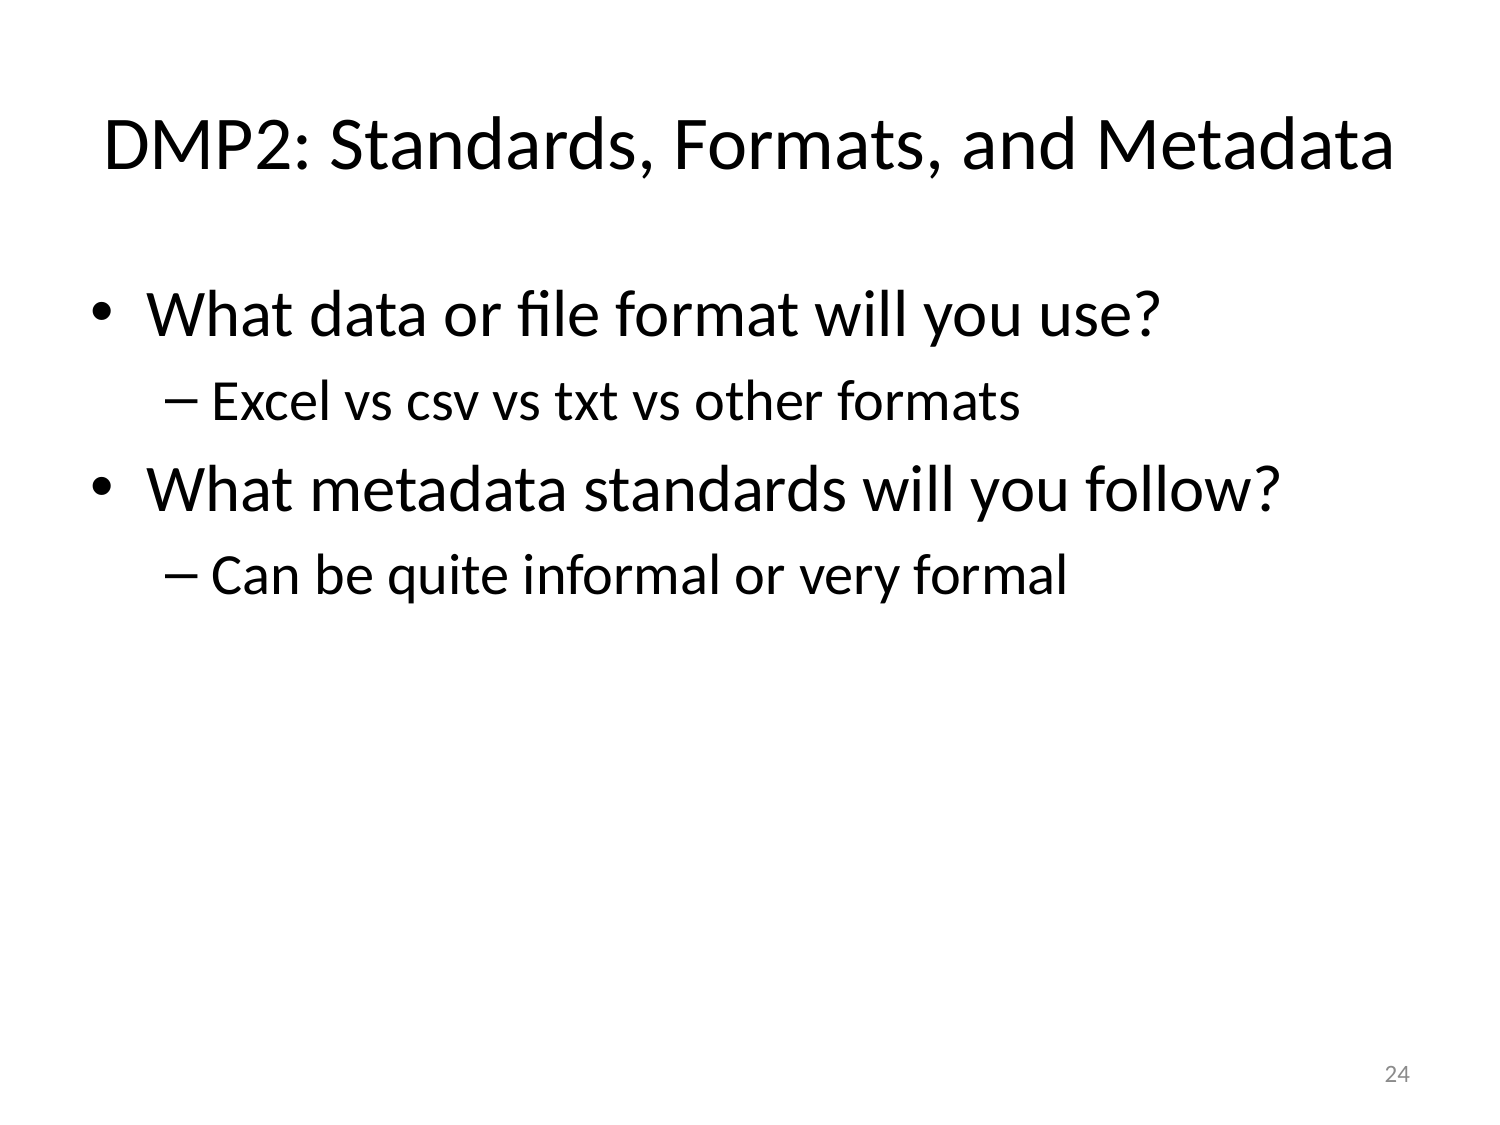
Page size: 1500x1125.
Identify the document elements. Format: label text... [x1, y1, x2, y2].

list What data or file format will you use? Excel vs csv vs txt vs other formats What metadata standards will you follow? Can be quite informal or very formal [75, 262, 1425, 1005]
title DMP2: Standards, Formats, and Metadata [75, 45, 1425, 233]
slide_number 24 [1074, 1042, 1425, 1103]
